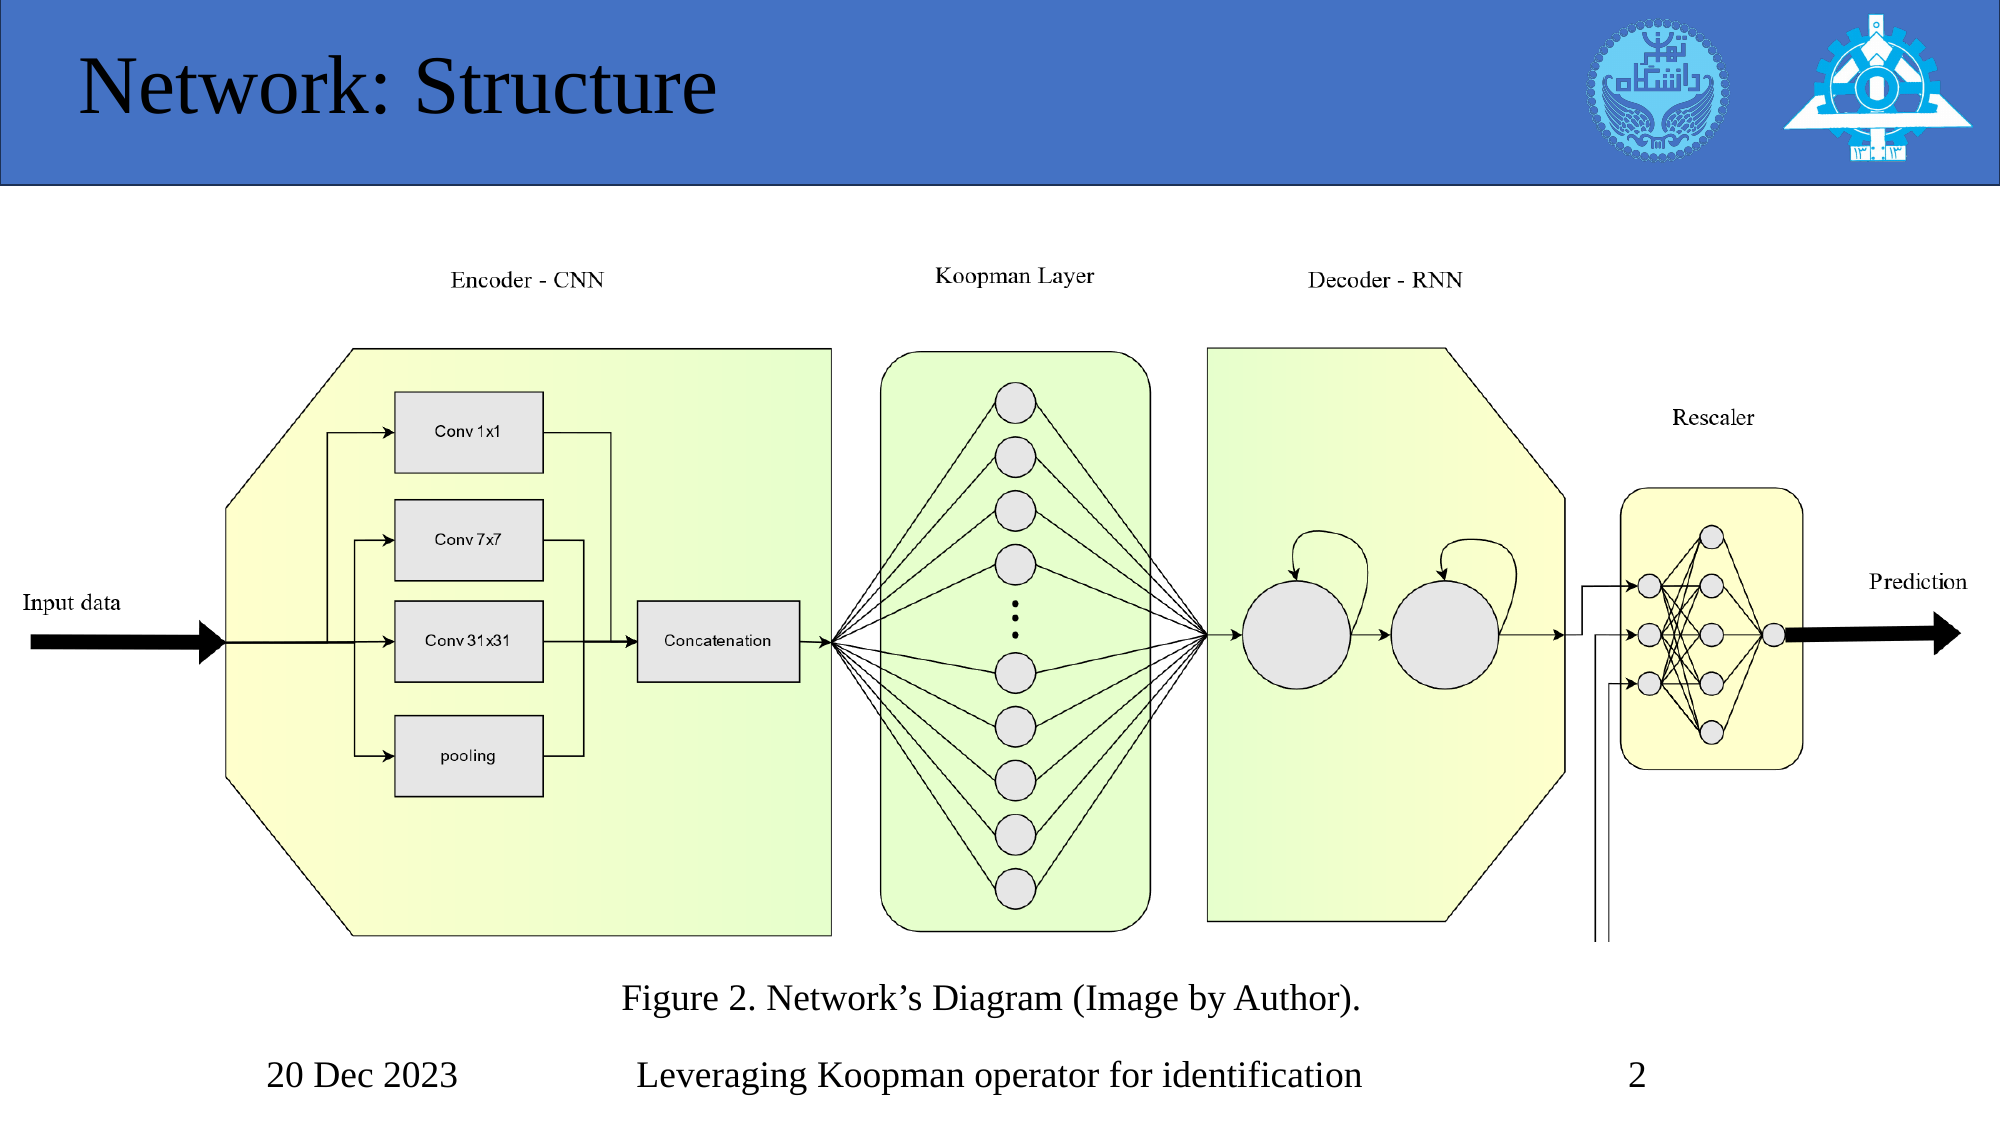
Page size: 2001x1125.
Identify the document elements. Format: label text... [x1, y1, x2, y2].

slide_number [137, 1042, 588, 1103]
picture [1578, 12, 1738, 163]
text_box [0, 0, 2000, 186]
picture [0, 202, 2001, 942]
text_box Figure 2. Network’s Diagram (Image by Author). [576, 965, 1408, 1026]
text_box Network: Structure [63, 22, 1389, 138]
slide_number 2 [1412, 1042, 1863, 1103]
picture [1780, 12, 1975, 163]
footer Leveraging Koopman operator for identification [611, 1042, 1389, 1103]
